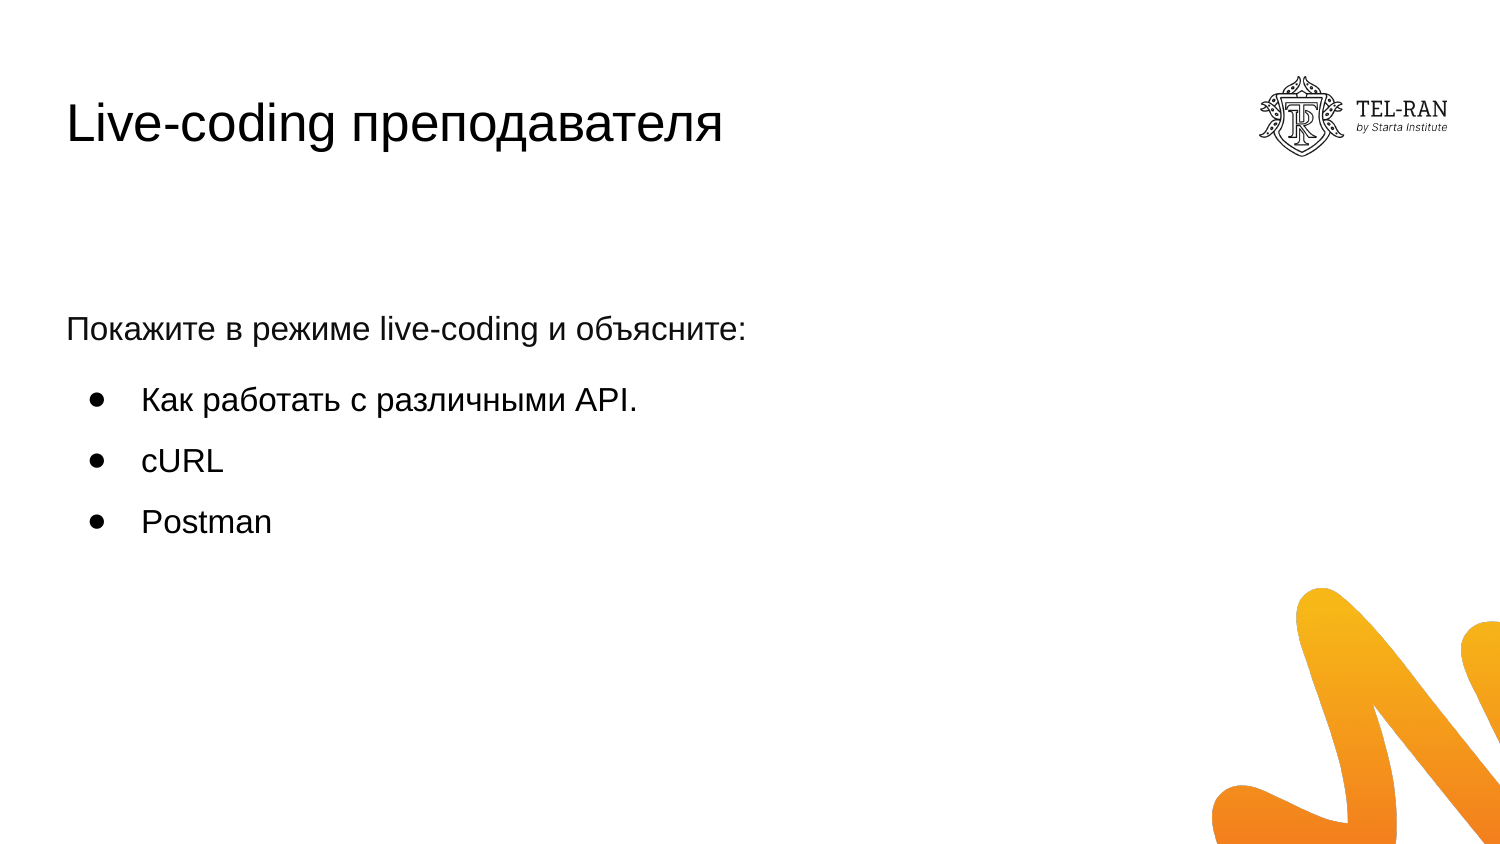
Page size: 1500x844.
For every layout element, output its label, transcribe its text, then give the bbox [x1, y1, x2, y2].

text_box Покажите в режиме live-coding и объясните: Как работать с различными API. cURL Postman [51, 286, 1449, 750]
picture [1259, 76, 1447, 157]
picture [1152, 588, 1500, 844]
text_box Live-coding преподавателя [51, 72, 1449, 167]
